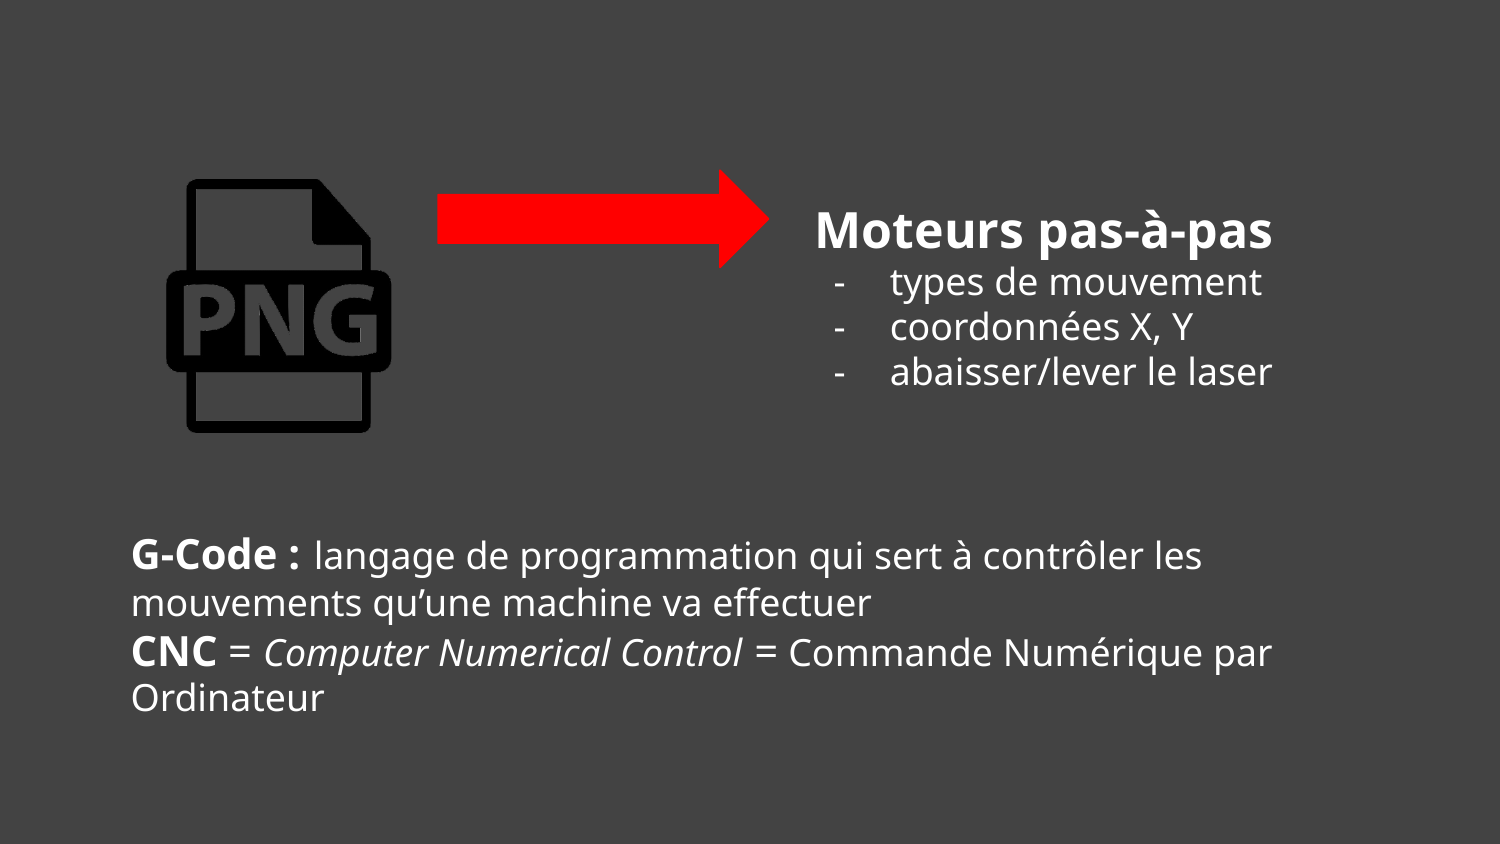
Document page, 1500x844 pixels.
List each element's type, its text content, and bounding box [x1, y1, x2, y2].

text_box Moteurs pas-à-pas types de mouvement coordonnées X, Y abaisser/lever le laser [799, 183, 1453, 424]
text_box [438, 170, 769, 268]
picture [144, 178, 398, 433]
text_box G-Code : langage de programmation qui sert à contrôler les mouvements qu’une machine va effectuer CNC = Computer Numerical Control = Commande Numérique par Ordinateur [115, 504, 1356, 734]
